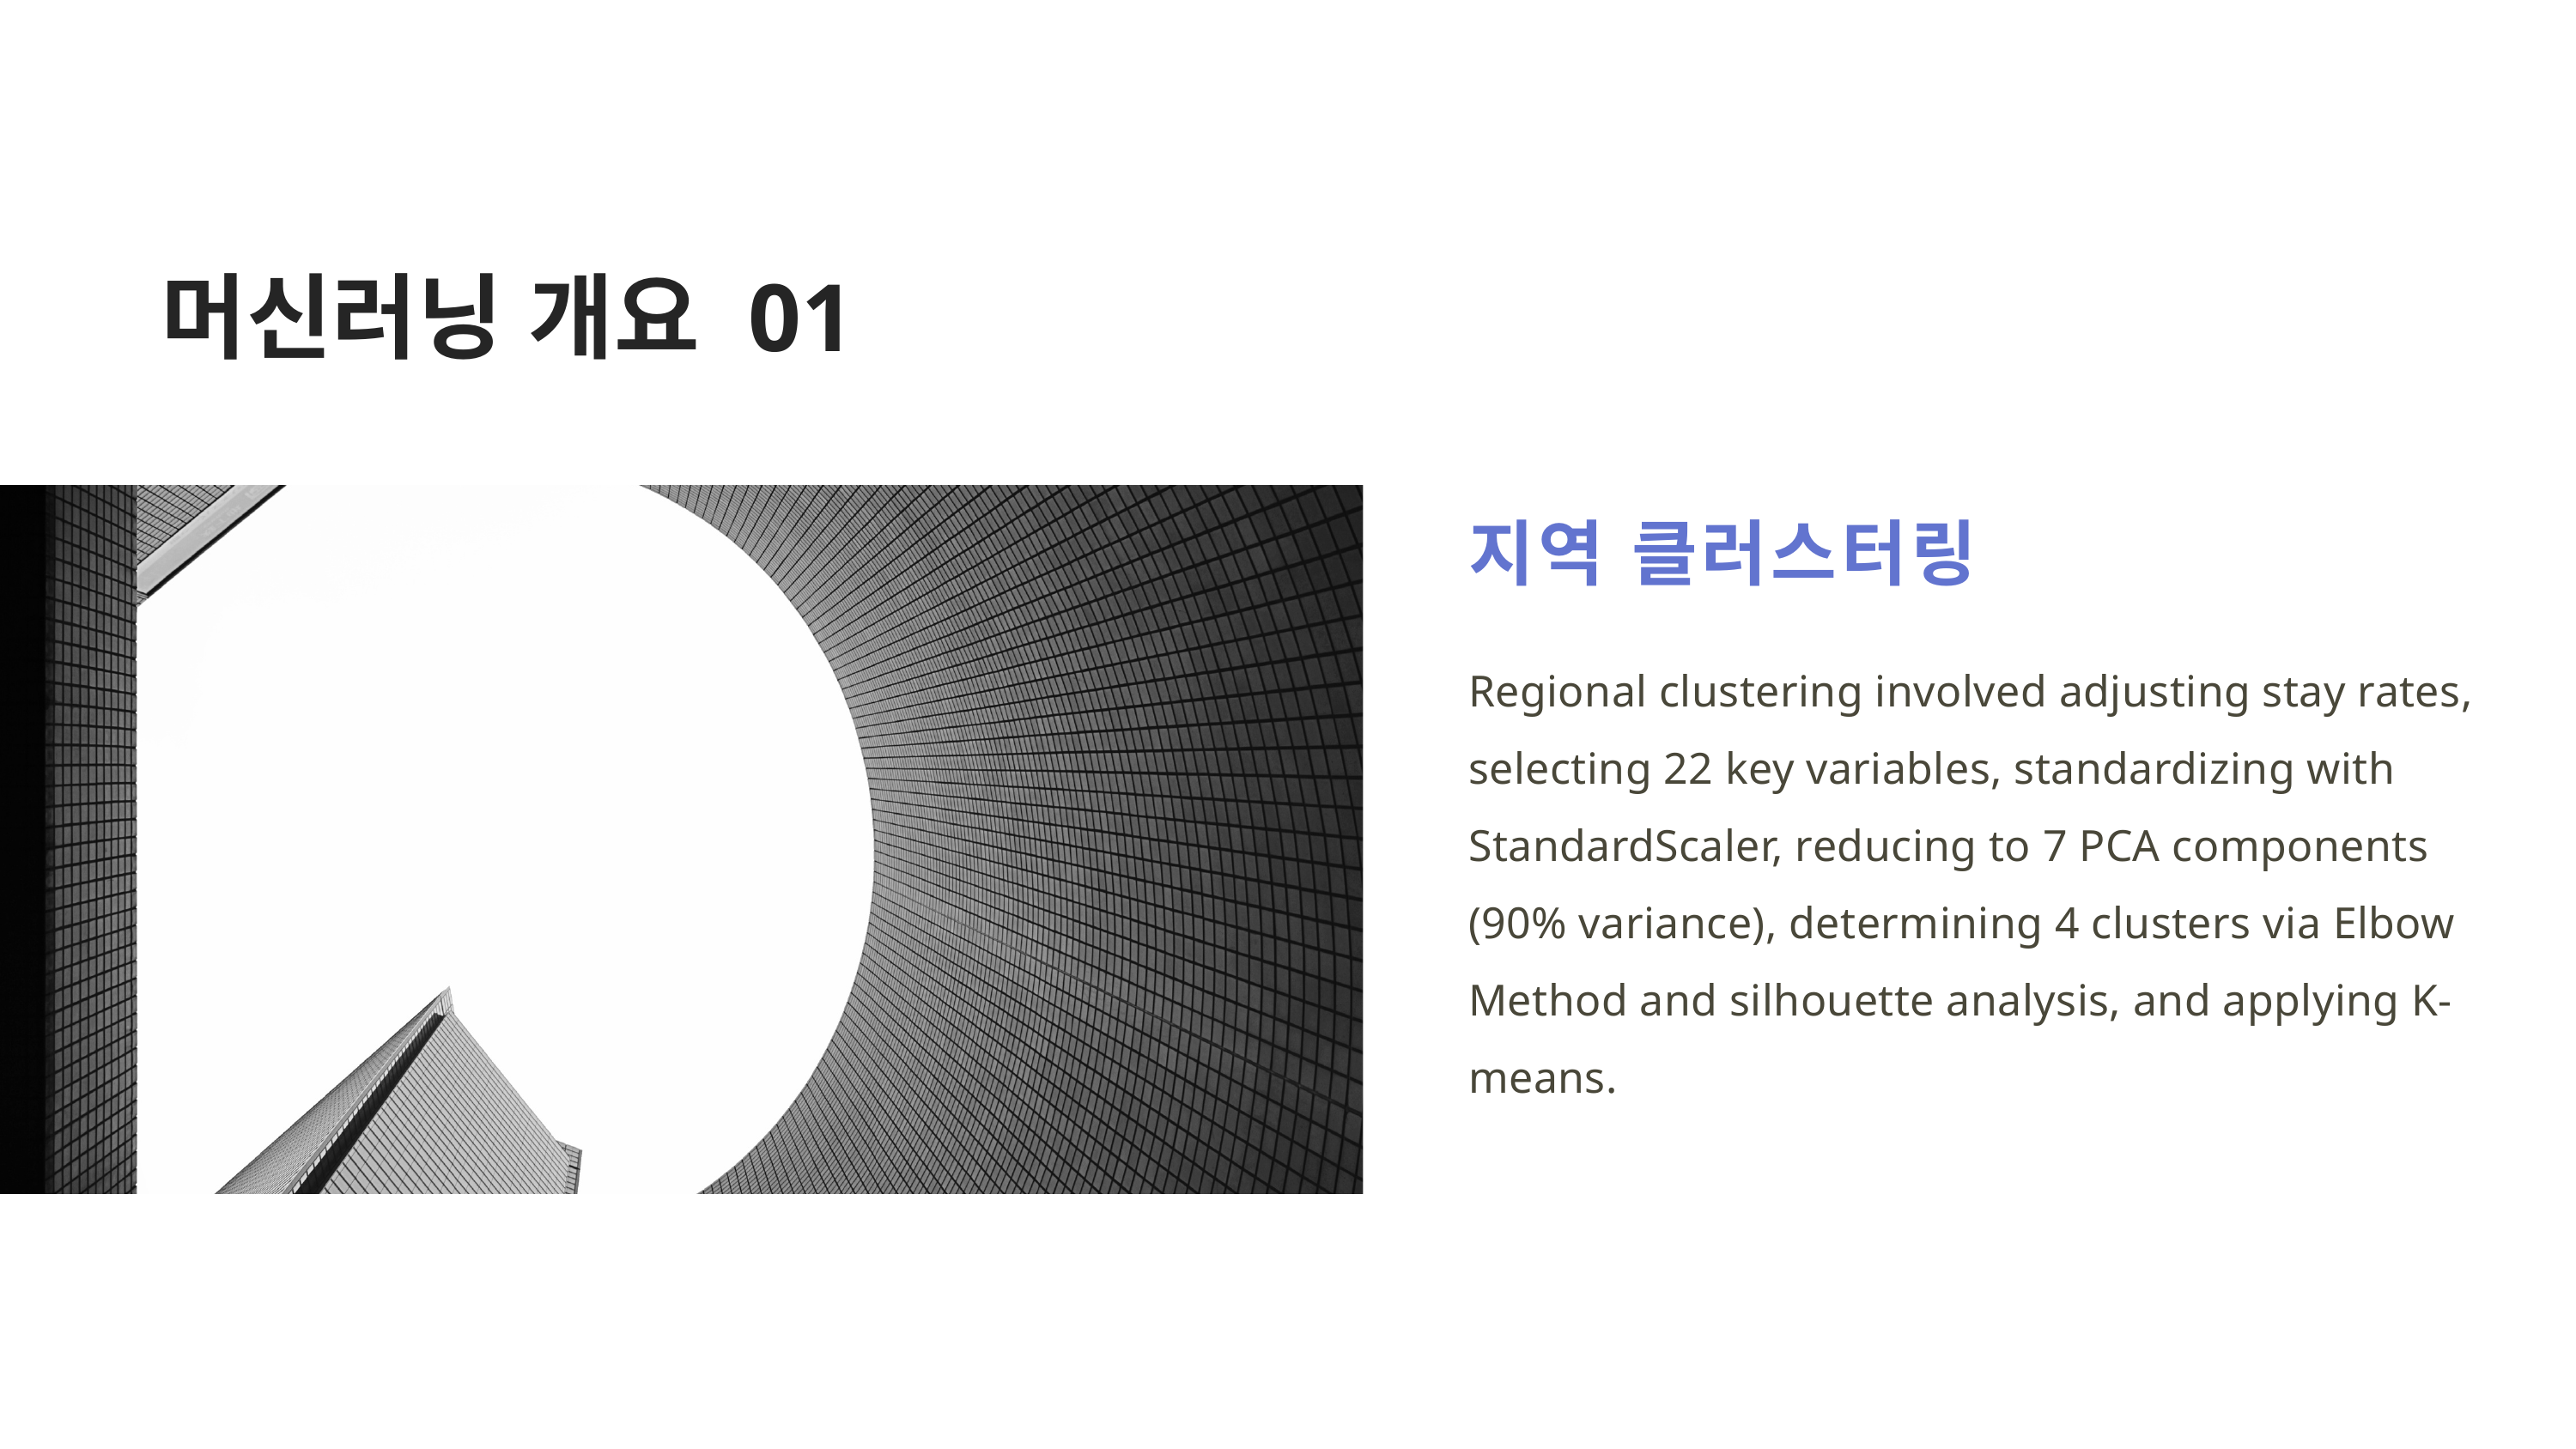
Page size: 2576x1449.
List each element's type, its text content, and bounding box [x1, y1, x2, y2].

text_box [0, 485, 1364, 1194]
text_box 머신러닝 개요 01 [161, 184, 902, 371]
text_box 지역 클러스터링 [1468, 498, 2490, 594]
text_box Regional clustering involved adjusting stay rates, selecting 22 key variables, standardizing with StandardScaler, reducing to 7 PCA components (90% variance), determining 4 clusters via Elbow Method and silhouette analysis, and applying K-means. [1468, 638, 2490, 1102]
